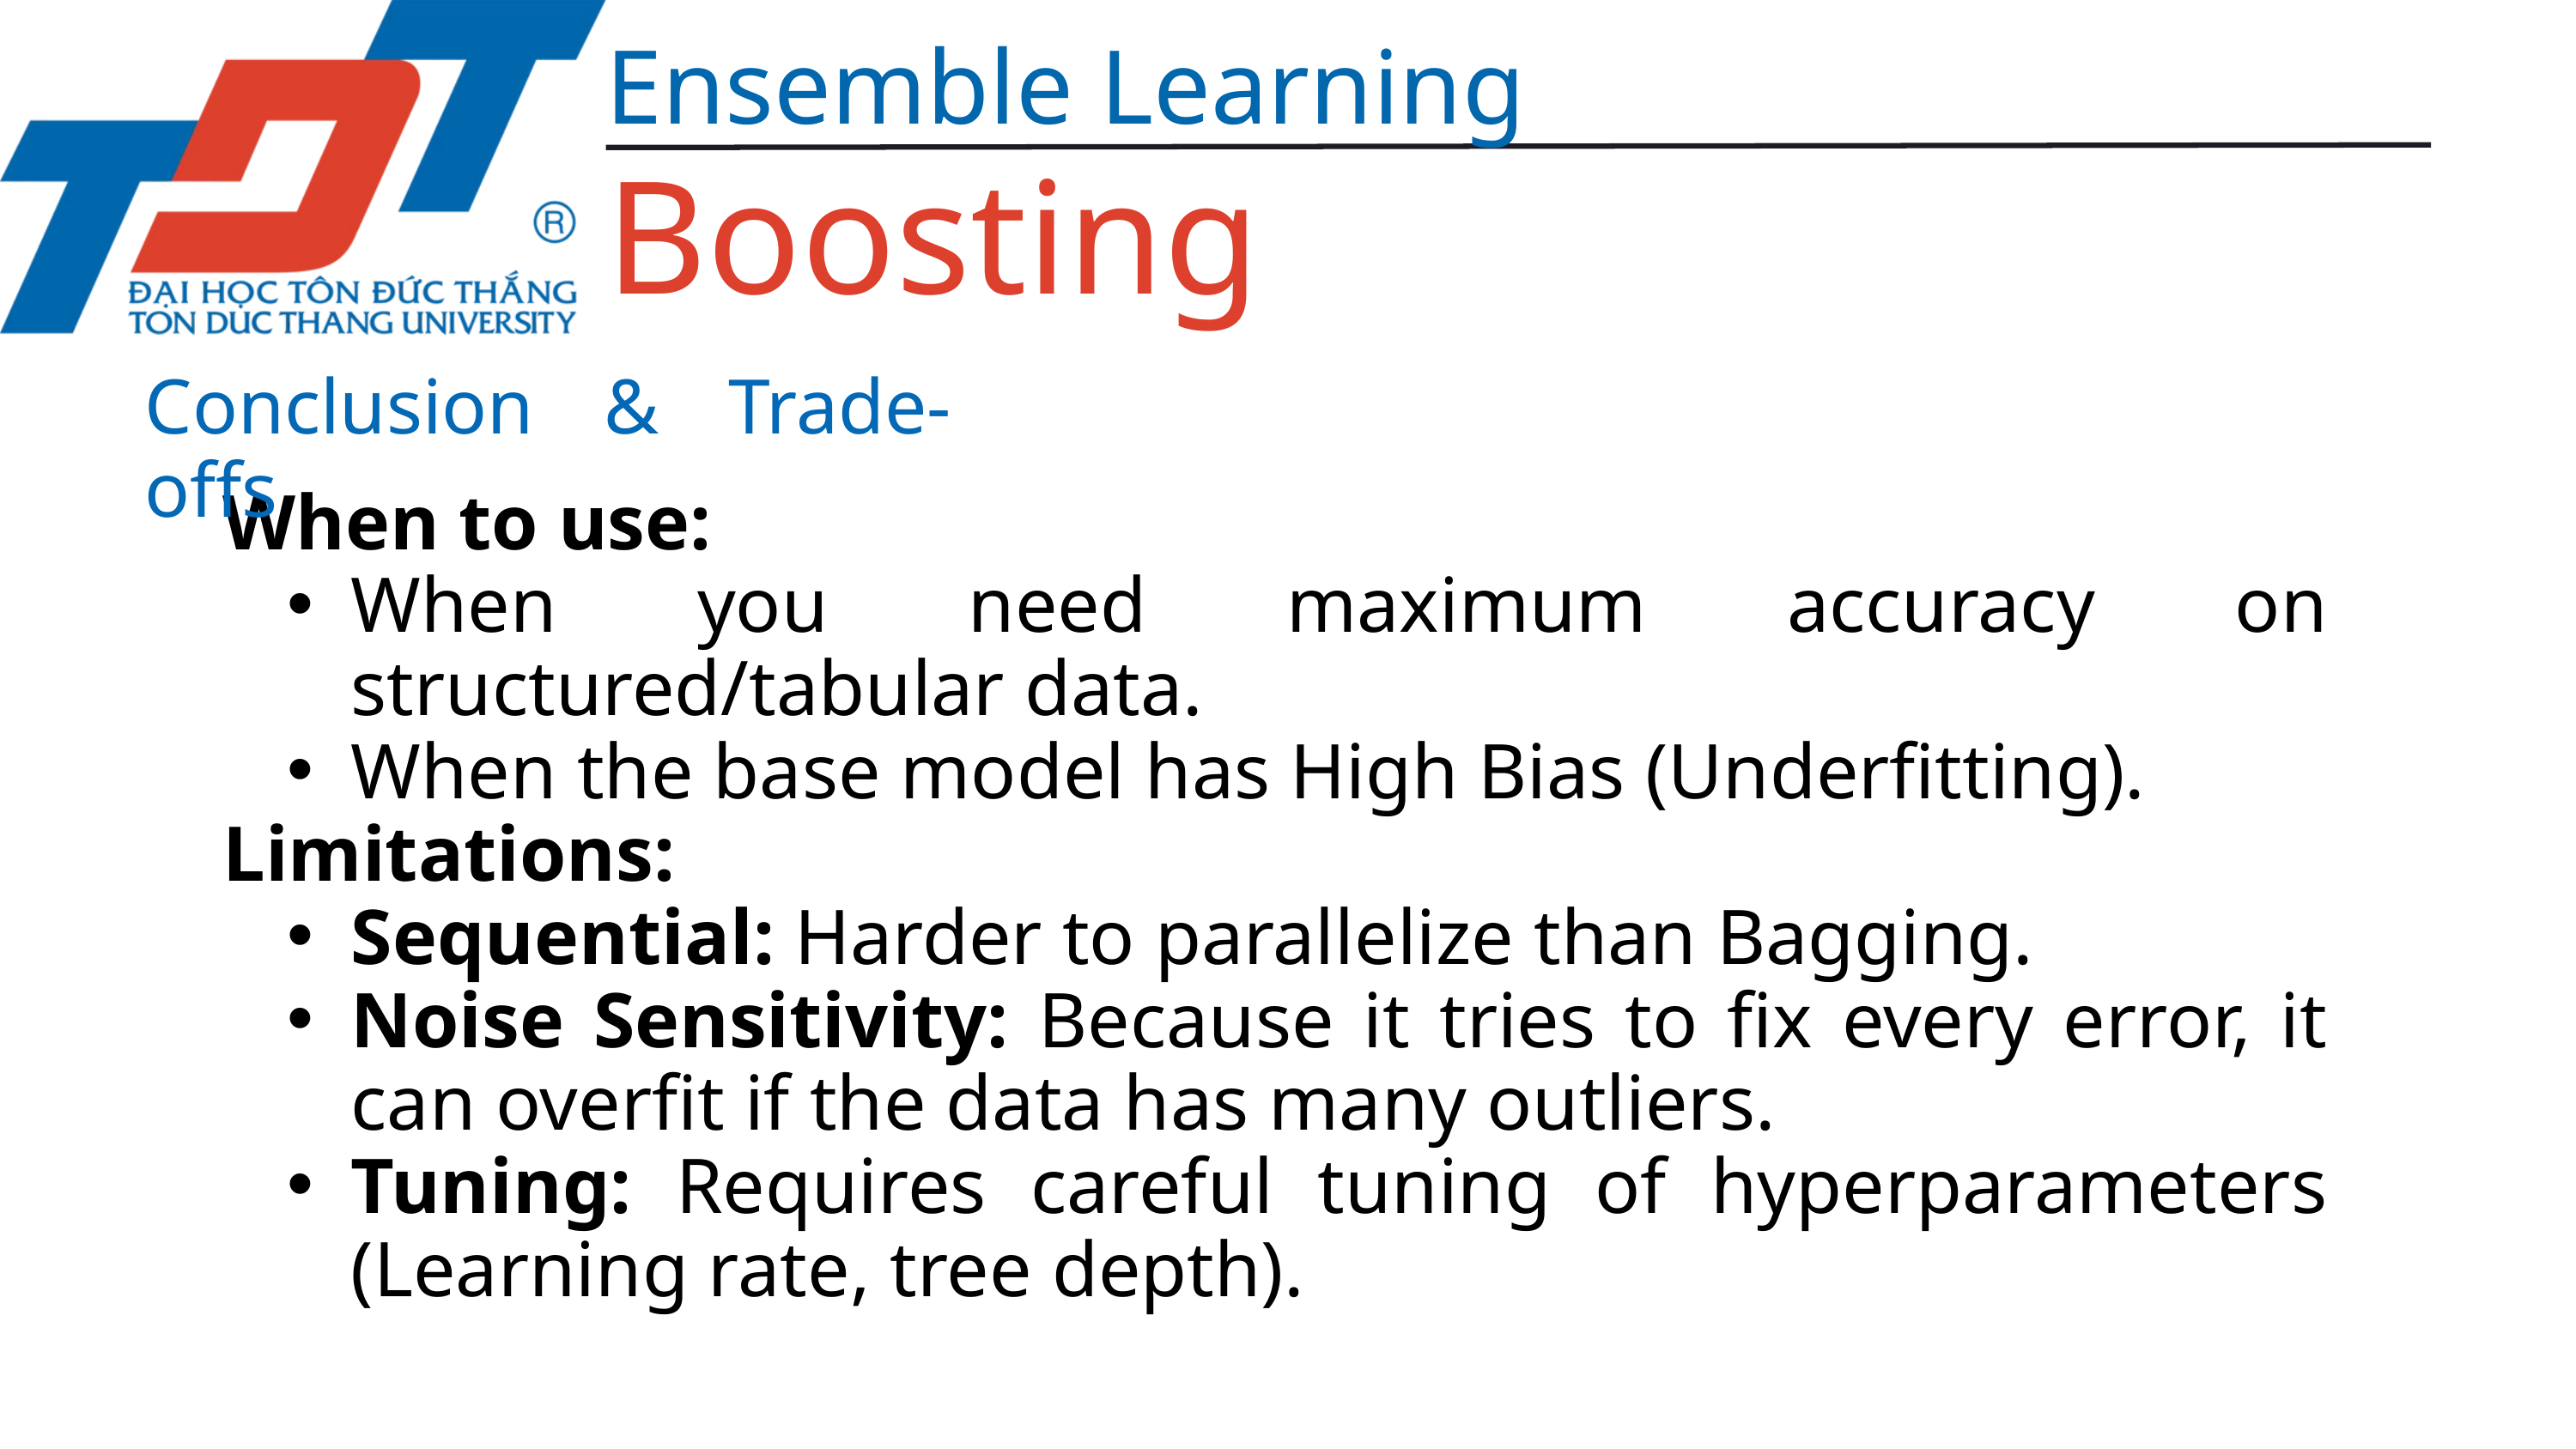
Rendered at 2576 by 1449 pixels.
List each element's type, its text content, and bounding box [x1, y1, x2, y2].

text_box When to use: When you need maximum accuracy on structured/tabular data. When the base model has High Bias (Underfitting). Limitations: Sequential: Harder to parallelize than Bagging. Noise Sensitivity: Because it tries to fix every error, it can overfit if the data has many outliers. Tuning: Requires careful tuning of hyperparameters (Learning rate, tree depth). [222, 482, 2330, 1395]
text_box [0, 0, 606, 335]
text_box Boosting [605, 168, 2038, 325]
text_box Conclusion & Trade-offs [144, 366, 952, 532]
text_box Ensemble Learning [605, 33, 2038, 145]
